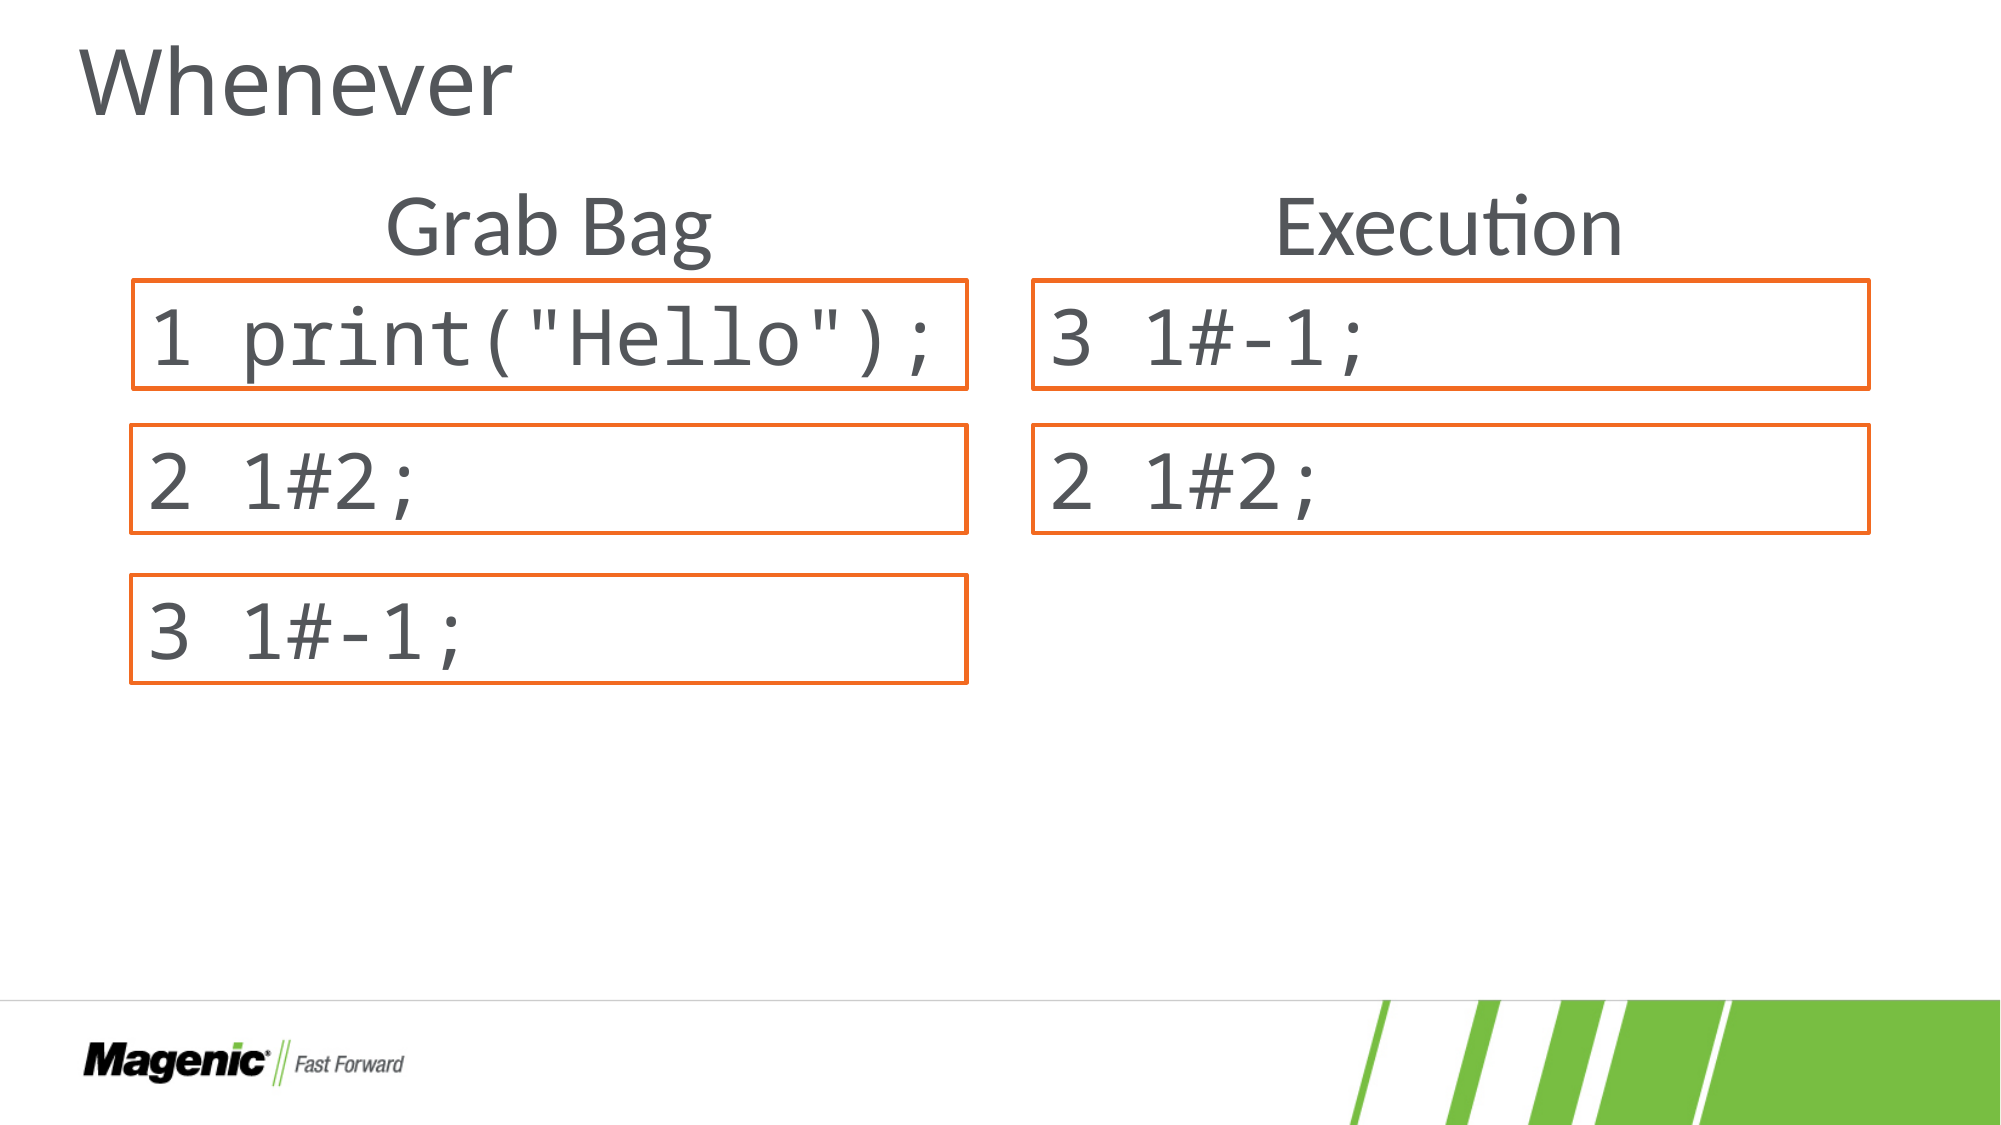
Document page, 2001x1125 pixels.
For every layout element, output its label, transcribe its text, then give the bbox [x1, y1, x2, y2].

title Whenever [63, 41, 1938, 131]
text_box Grab Bag [133, 159, 967, 281]
text_box Execution [1033, 159, 1867, 280]
text_box 2 1#2; [1033, 424, 1869, 533]
picture [0, 0, 2001, 1125]
text_box 3 1#-1; [1033, 280, 1869, 389]
text_box 3 1#-1; [131, 574, 967, 683]
text_box 2 1#2; [131, 424, 967, 533]
text_box 1 print("Hello"); [133, 281, 967, 389]
